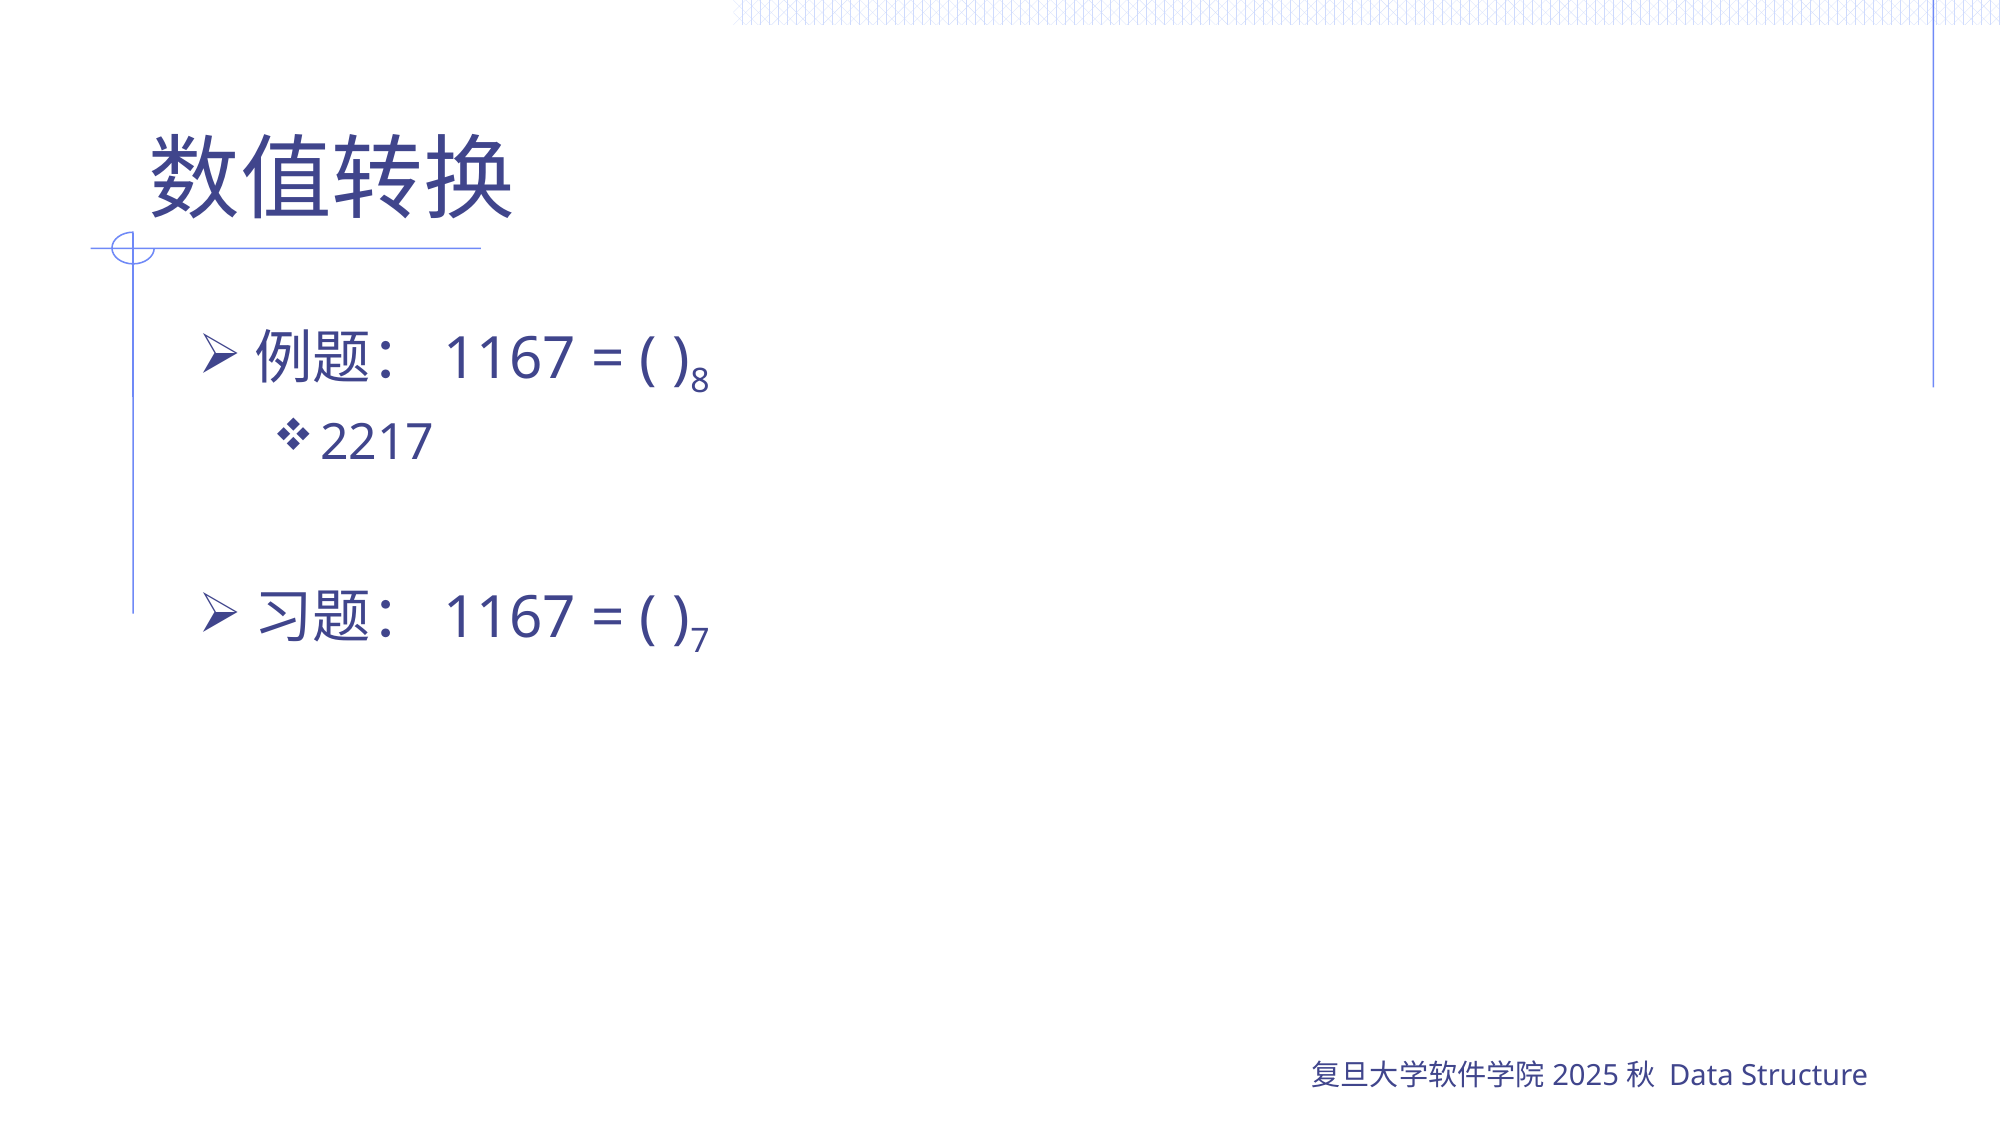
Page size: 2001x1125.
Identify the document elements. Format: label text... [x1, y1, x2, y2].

title 数值转换 [133, 50, 1834, 238]
list 例题：1167 = ( )8 2217 习题：1167 = ( )7 [183, 312, 1884, 988]
